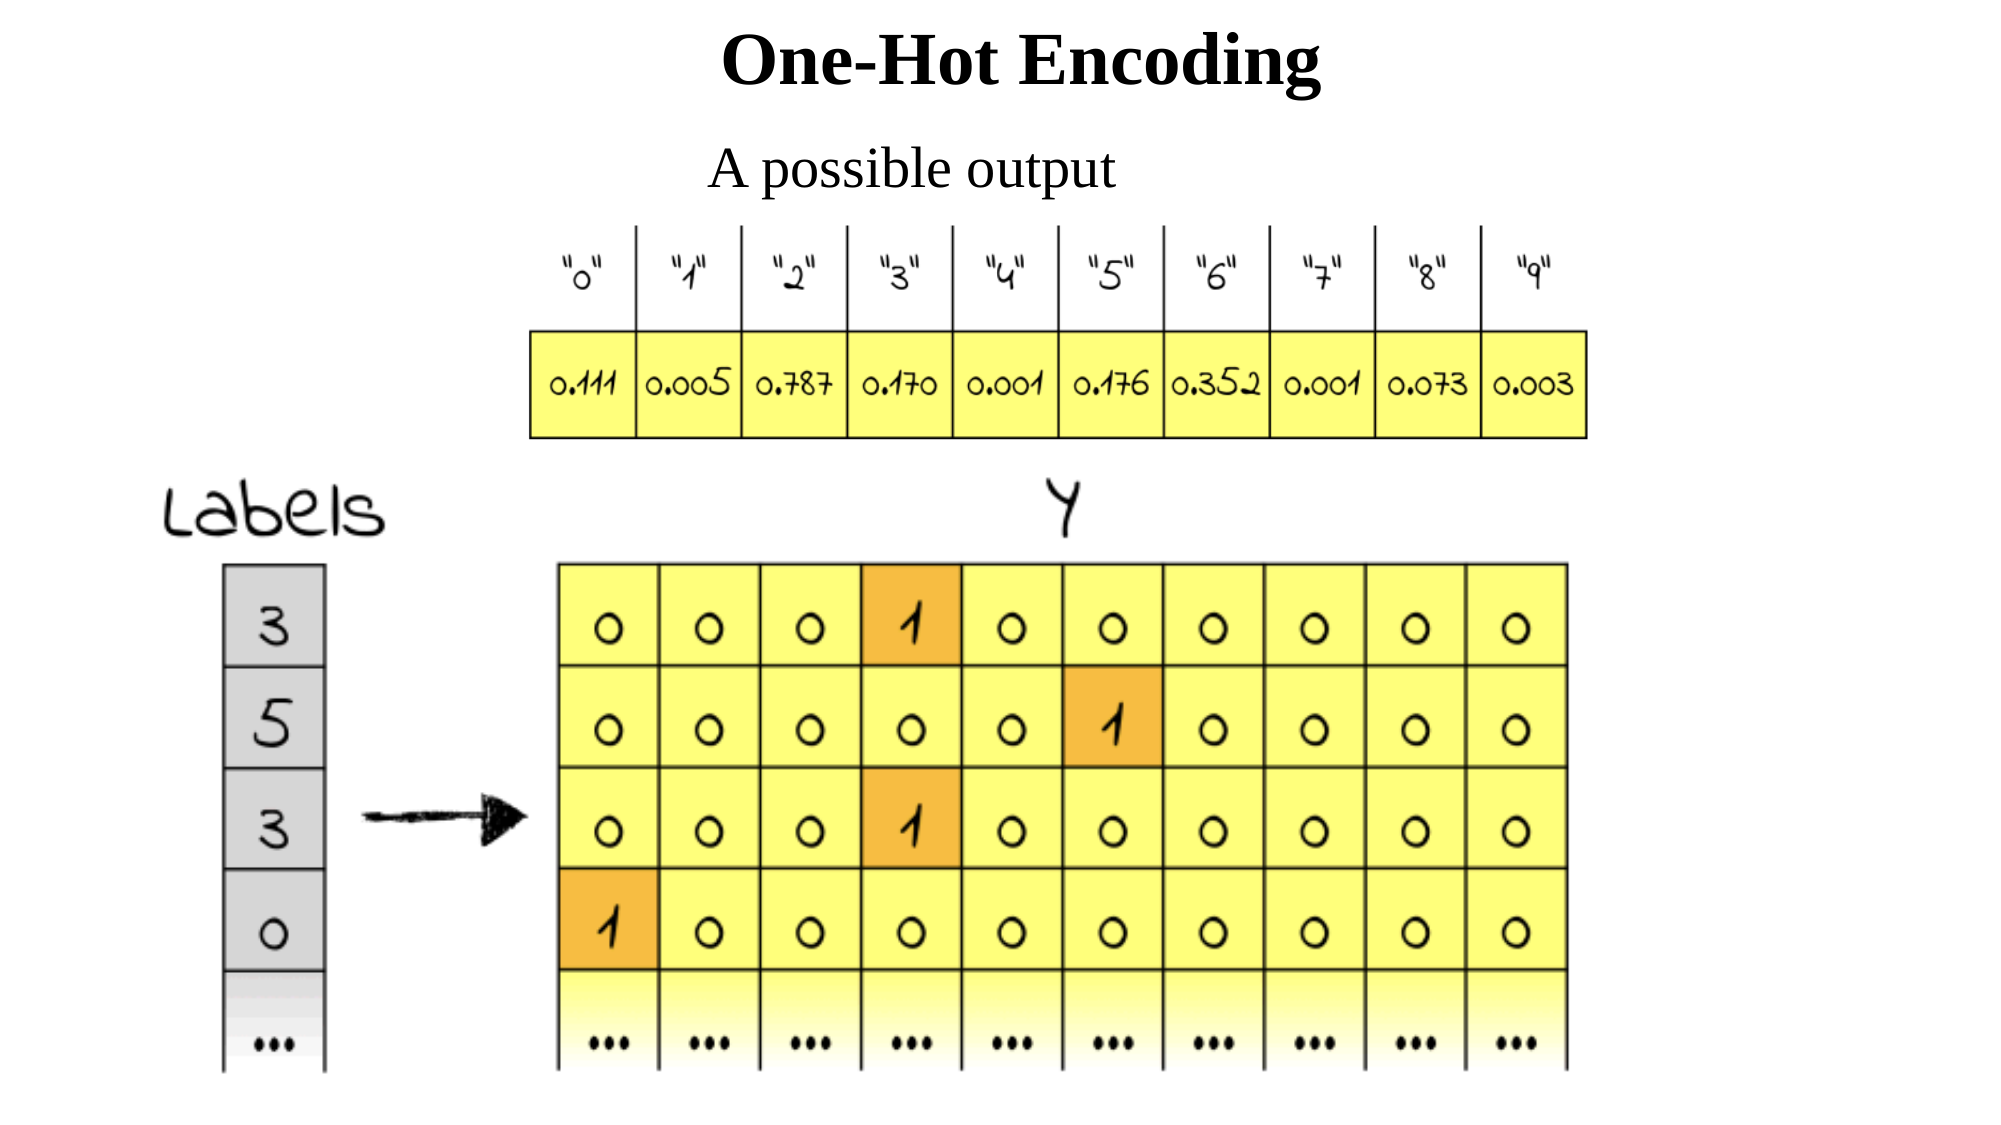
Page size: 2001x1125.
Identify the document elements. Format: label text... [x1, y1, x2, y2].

picture [512, 215, 1597, 450]
title One-Hot Encoding [705, 0, 1403, 122]
picture [137, 457, 1597, 1125]
